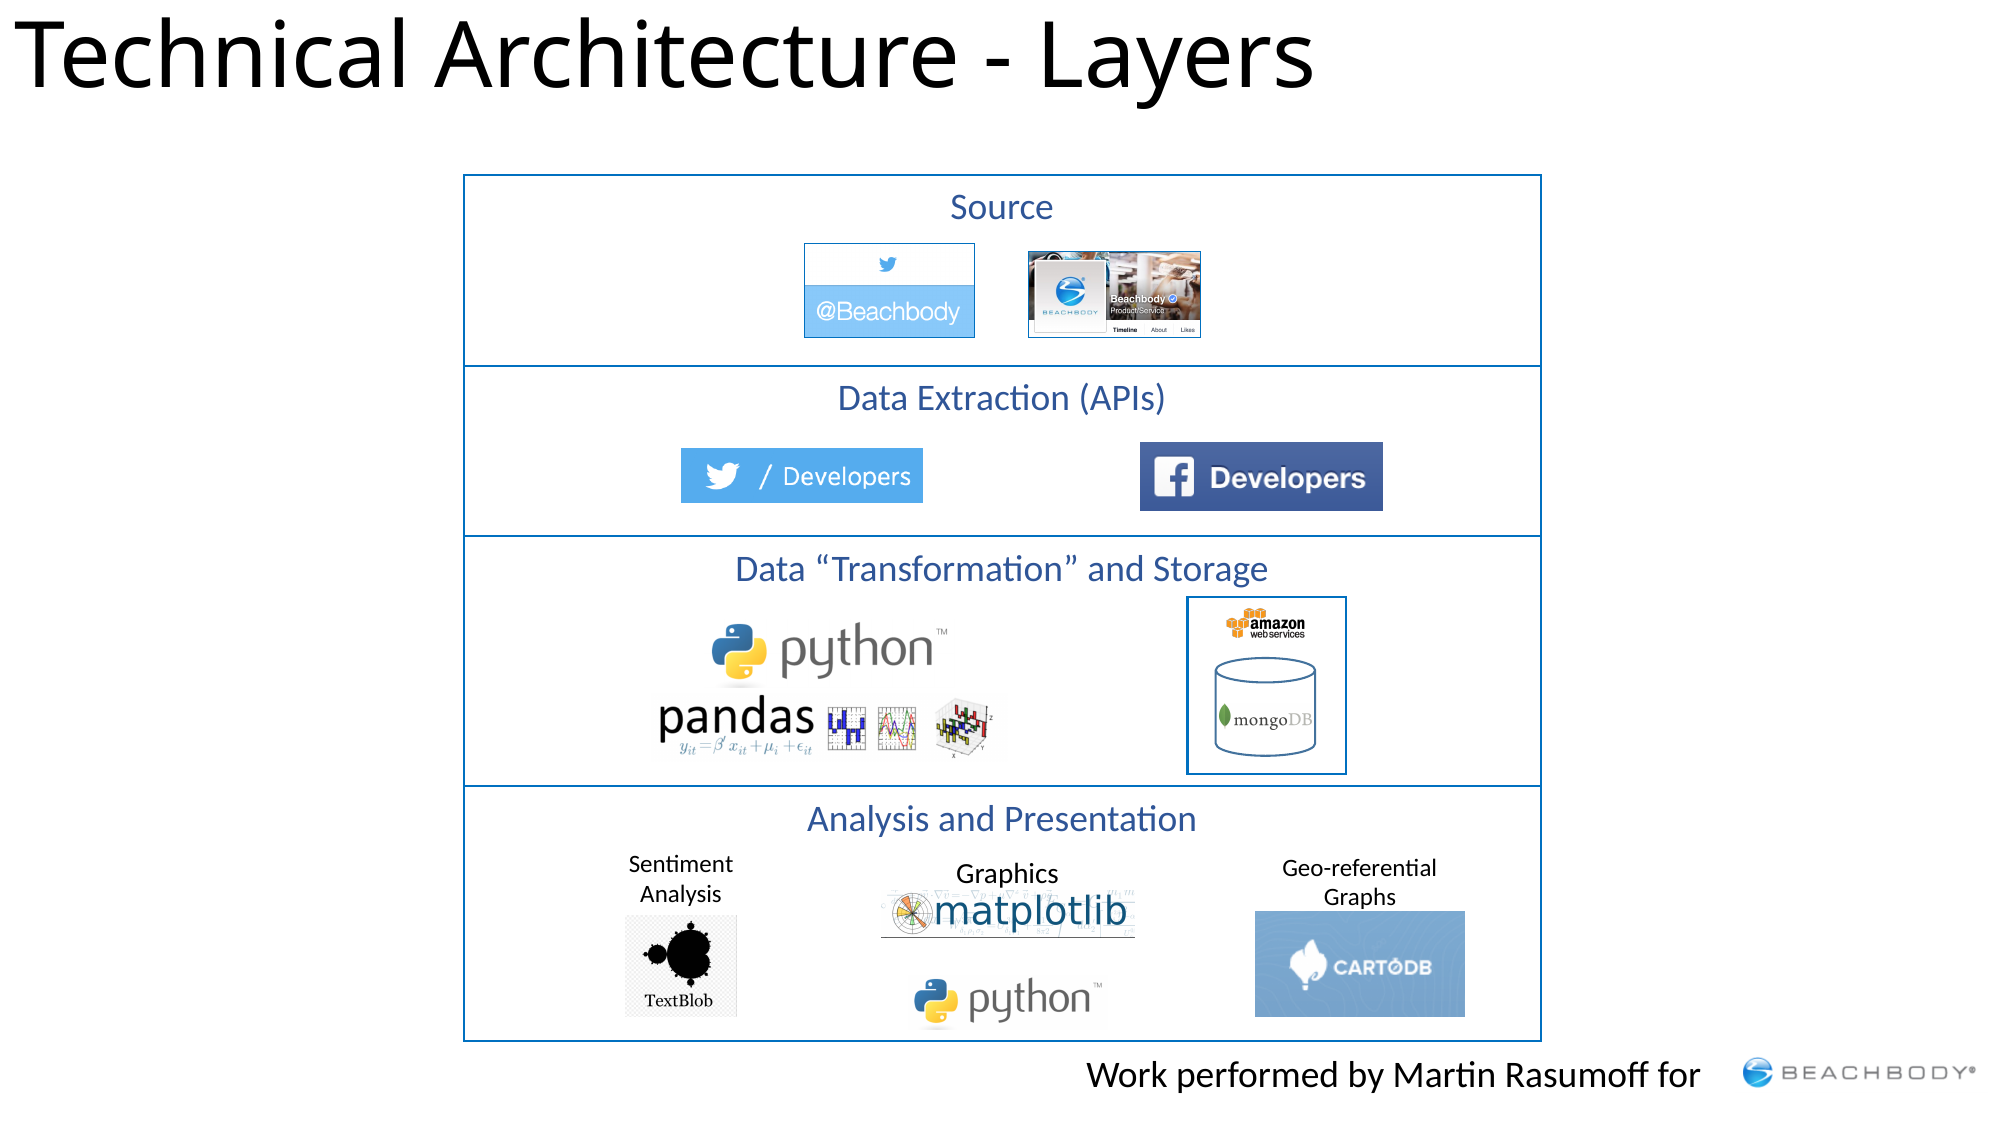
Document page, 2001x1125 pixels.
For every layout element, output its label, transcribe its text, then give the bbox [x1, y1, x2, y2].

picture [907, 975, 1108, 1030]
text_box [1255, 843, 1465, 1017]
picture [651, 693, 1008, 762]
text_box Technical Architecture - Layers [0, 0, 2000, 126]
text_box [1187, 597, 1347, 774]
text_box Source [463, 174, 1542, 365]
picture [704, 619, 955, 688]
text_box Analysis and Presentation [463, 785, 1542, 1042]
text_box Data Extraction (APIs) [463, 365, 1542, 535]
picture [1735, 1052, 1988, 1093]
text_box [804, 243, 1201, 338]
picture [1140, 442, 1383, 511]
picture [681, 448, 923, 503]
text_box Data “Transformation” and Storage [463, 535, 1542, 785]
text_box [613, 839, 749, 1017]
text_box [881, 847, 1135, 938]
